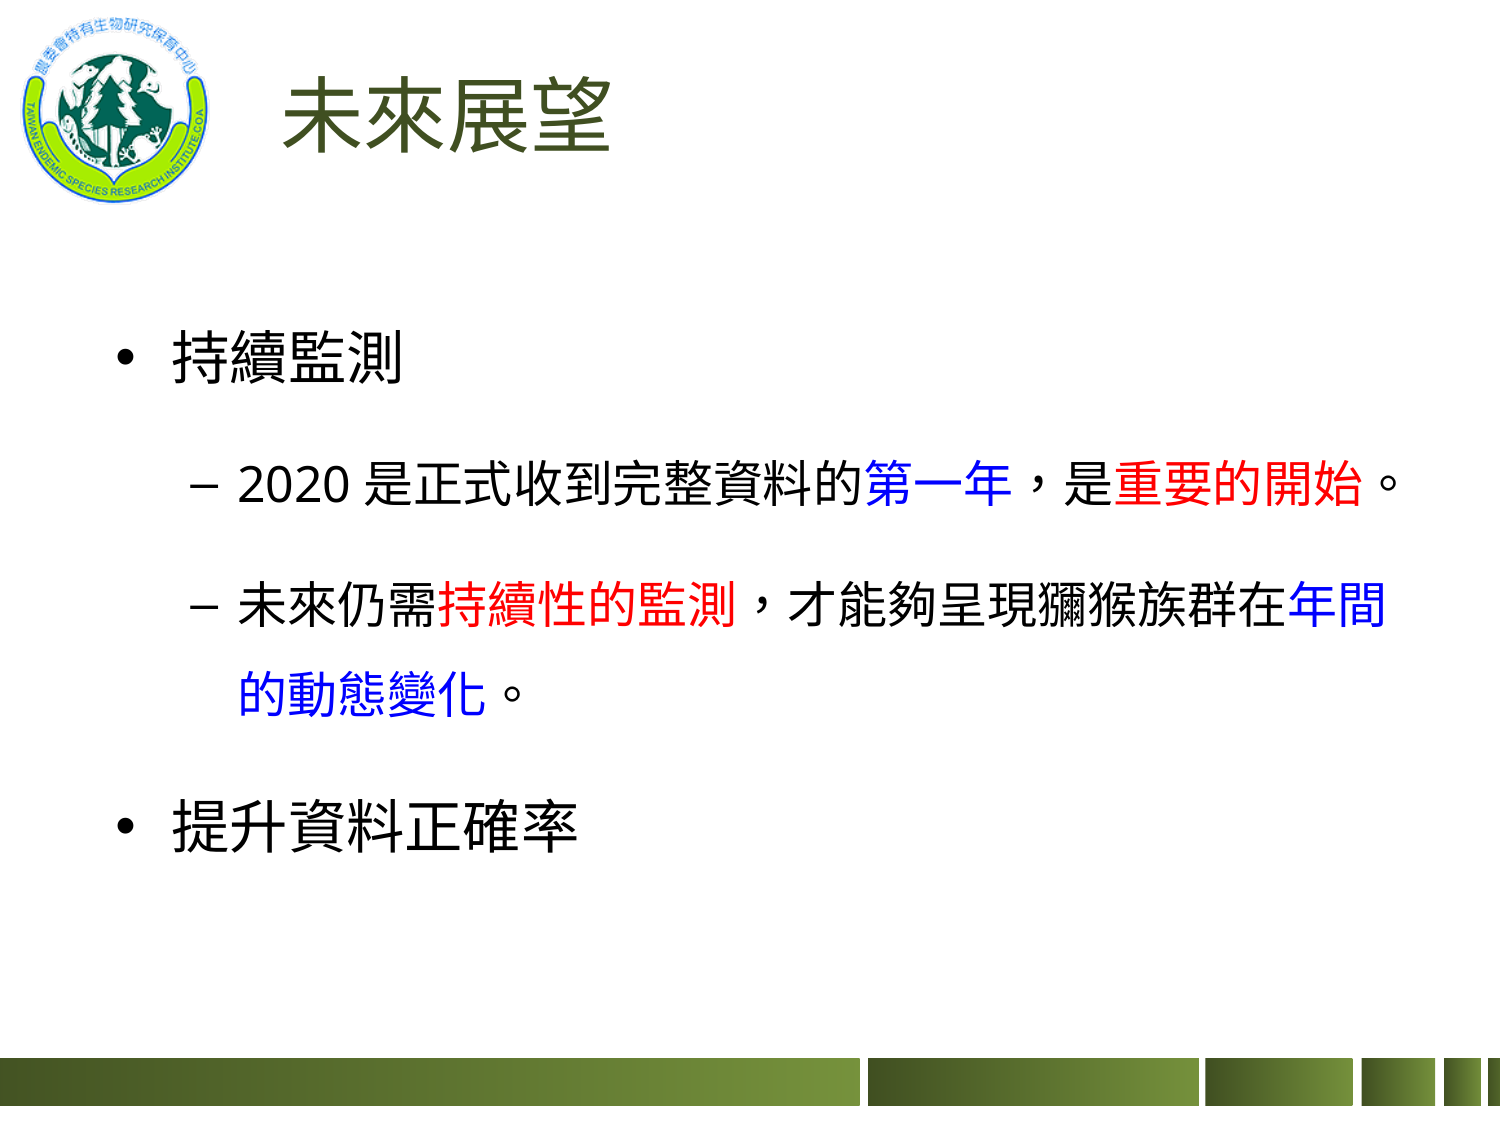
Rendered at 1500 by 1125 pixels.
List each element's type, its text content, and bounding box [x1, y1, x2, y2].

list 持續監測 2020是正式收到完整資料的第一年，是重要的開始。 未來仍需持續性的監測，才能夠呈現獼猴族群在年間的動態變化。 提升資料正確率 [100, 278, 1451, 932]
picture [17, 17, 211, 207]
title 未來展望 [265, 19, 1046, 207]
